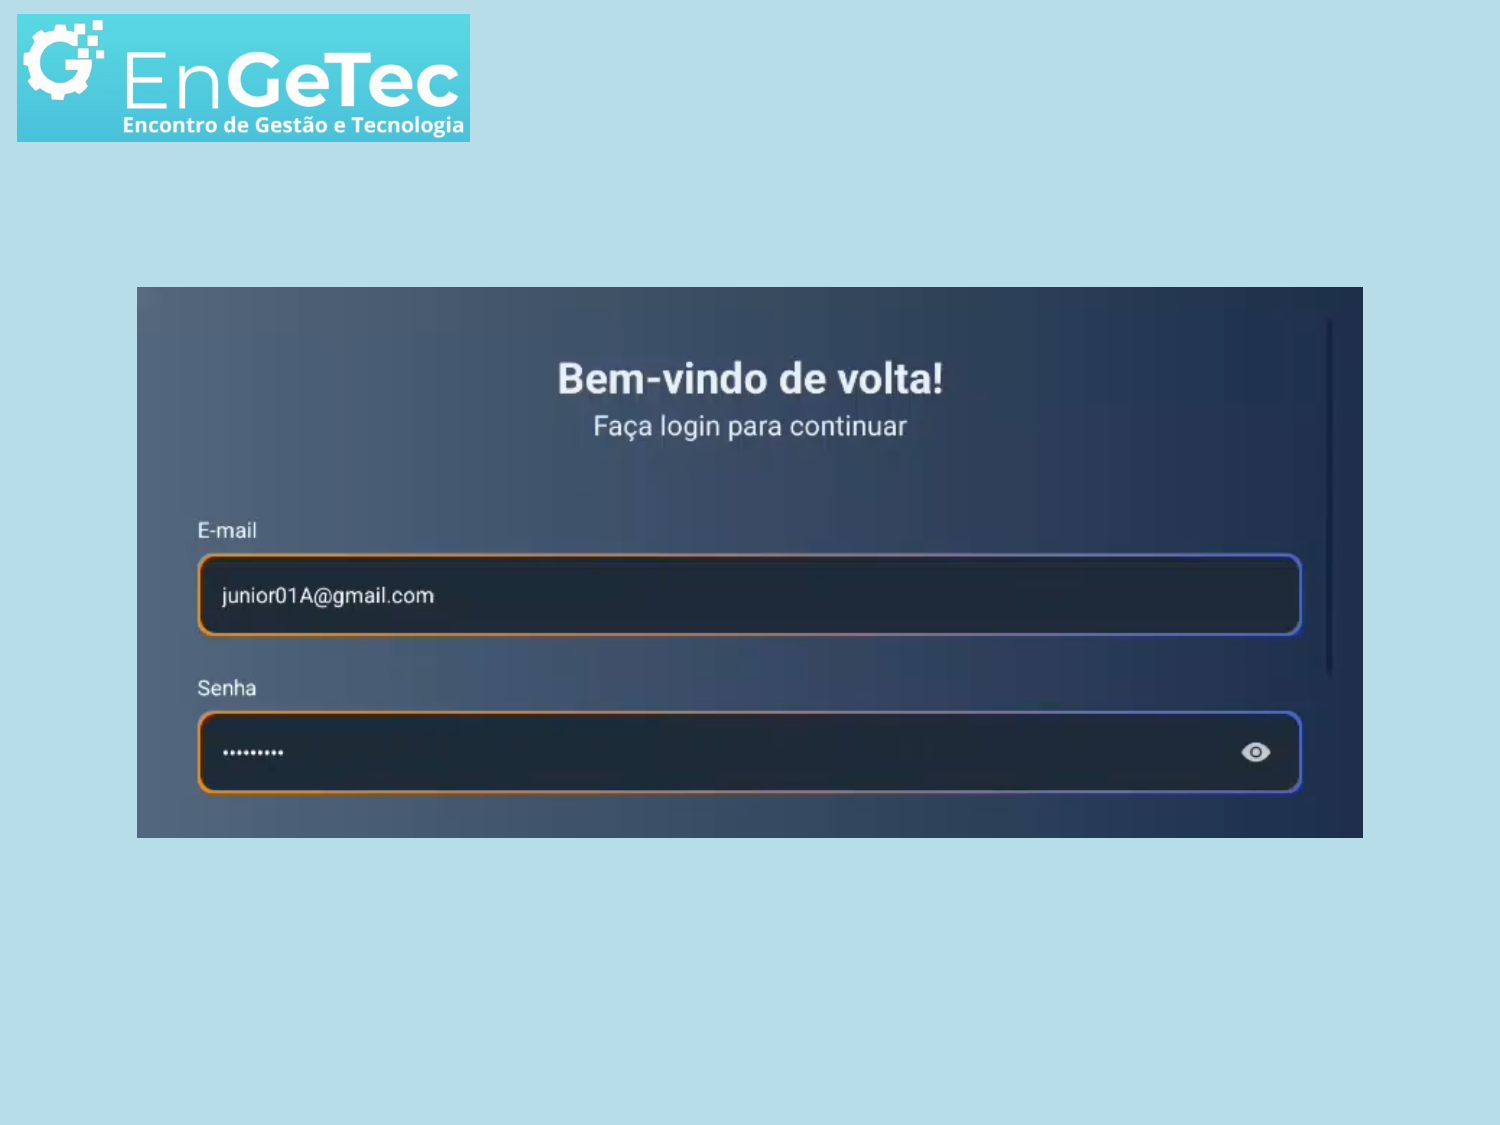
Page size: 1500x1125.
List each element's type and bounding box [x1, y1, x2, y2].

text_box [136, 285, 1364, 839]
picture [17, 14, 471, 142]
